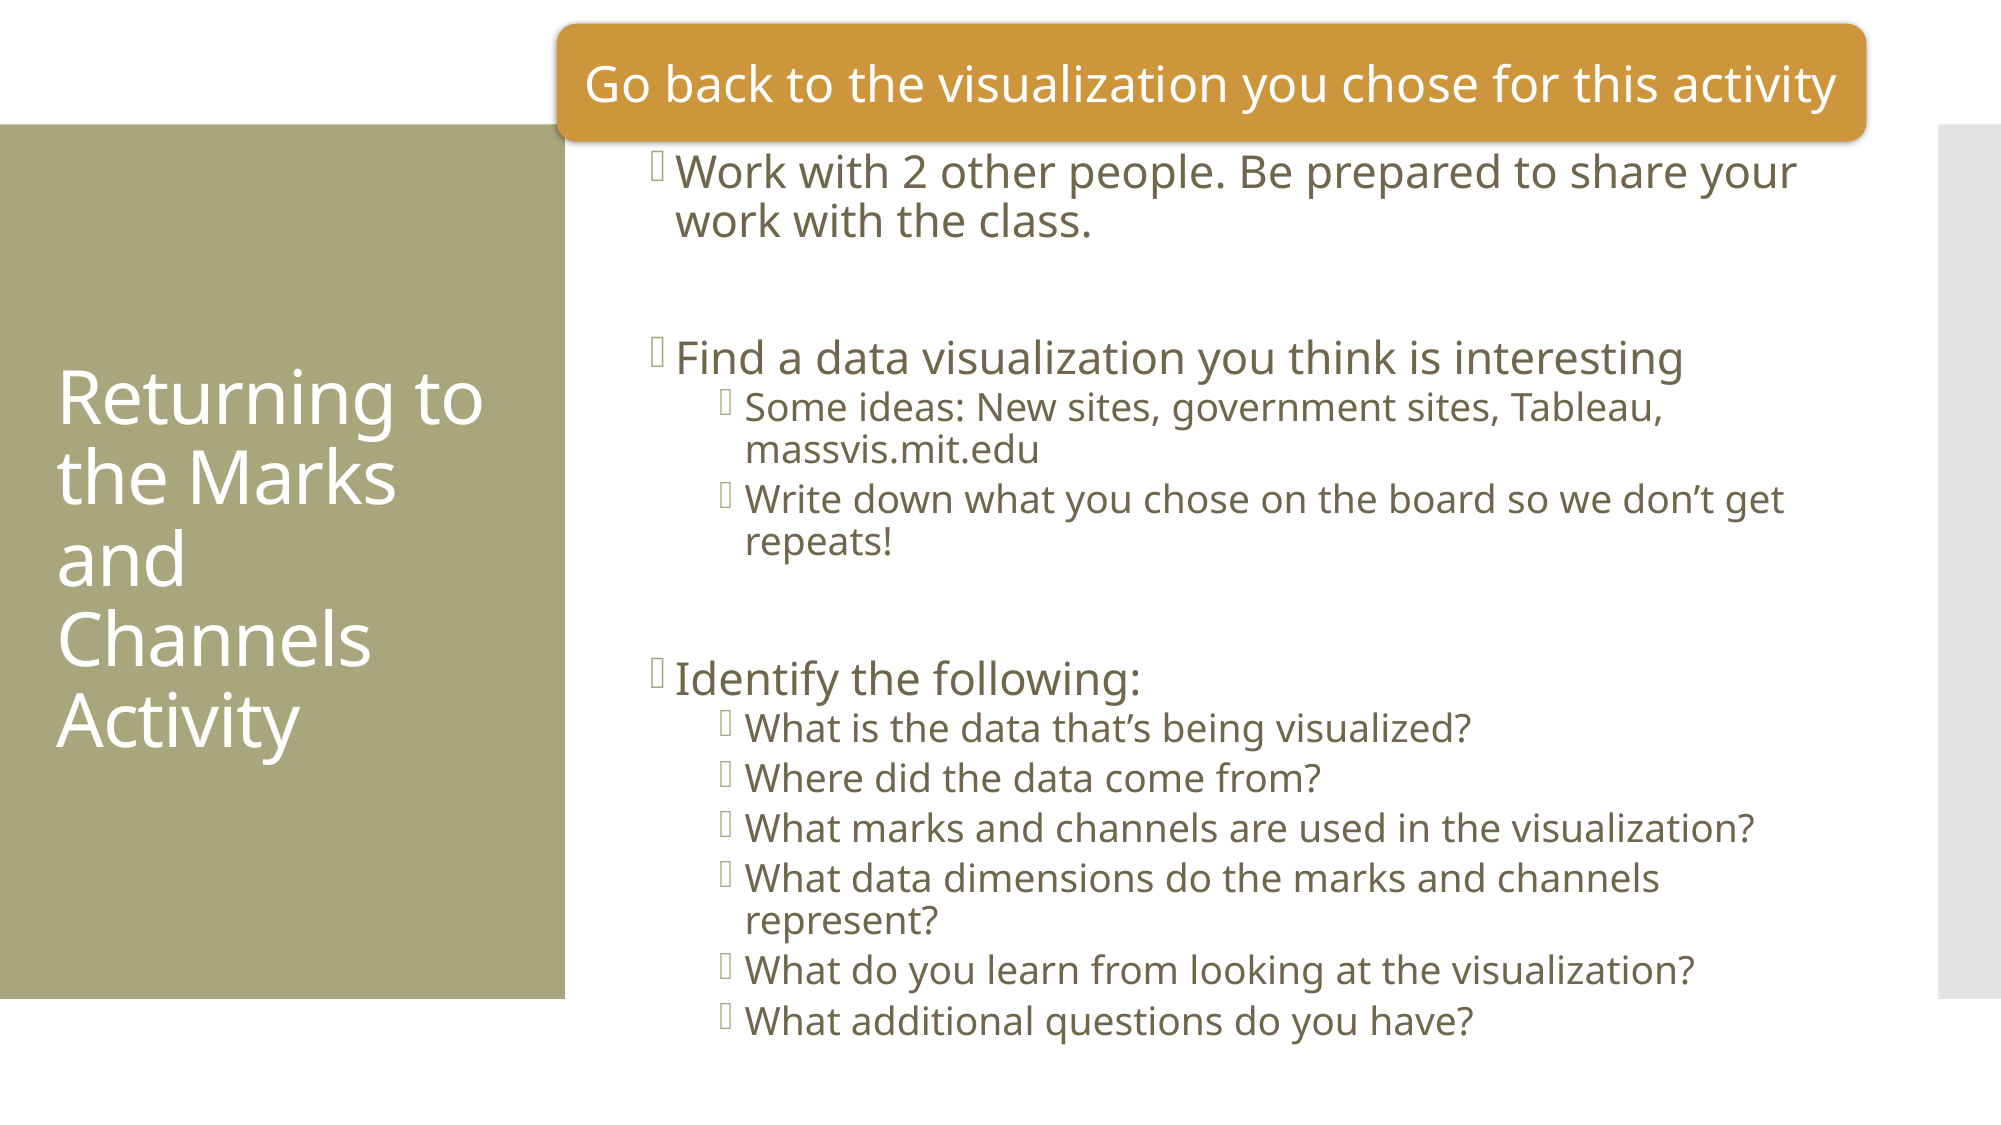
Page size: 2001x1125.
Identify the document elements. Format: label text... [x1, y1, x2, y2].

text_box Go back to the visualization you chose for this activity [556, 23, 1867, 142]
list Work with 2 other people. Be prepared to share your work with the class. Find a data visualization you think is interesting Some ideas: New sites, government sites, Tableau, massvis.mit.edu Write down what you chose on the board so we don’t get repeats! Identify the following: What is the data that’s being visualized? Where did the data come from? What marks and channels are used in the visualization? What data dimensions do the marks and channels represent? What do you learn from looking at the visualization? What additional questions do you have? [634, 149, 1835, 1059]
title Returning to the Marks and Channels Activity [41, 184, 525, 940]
